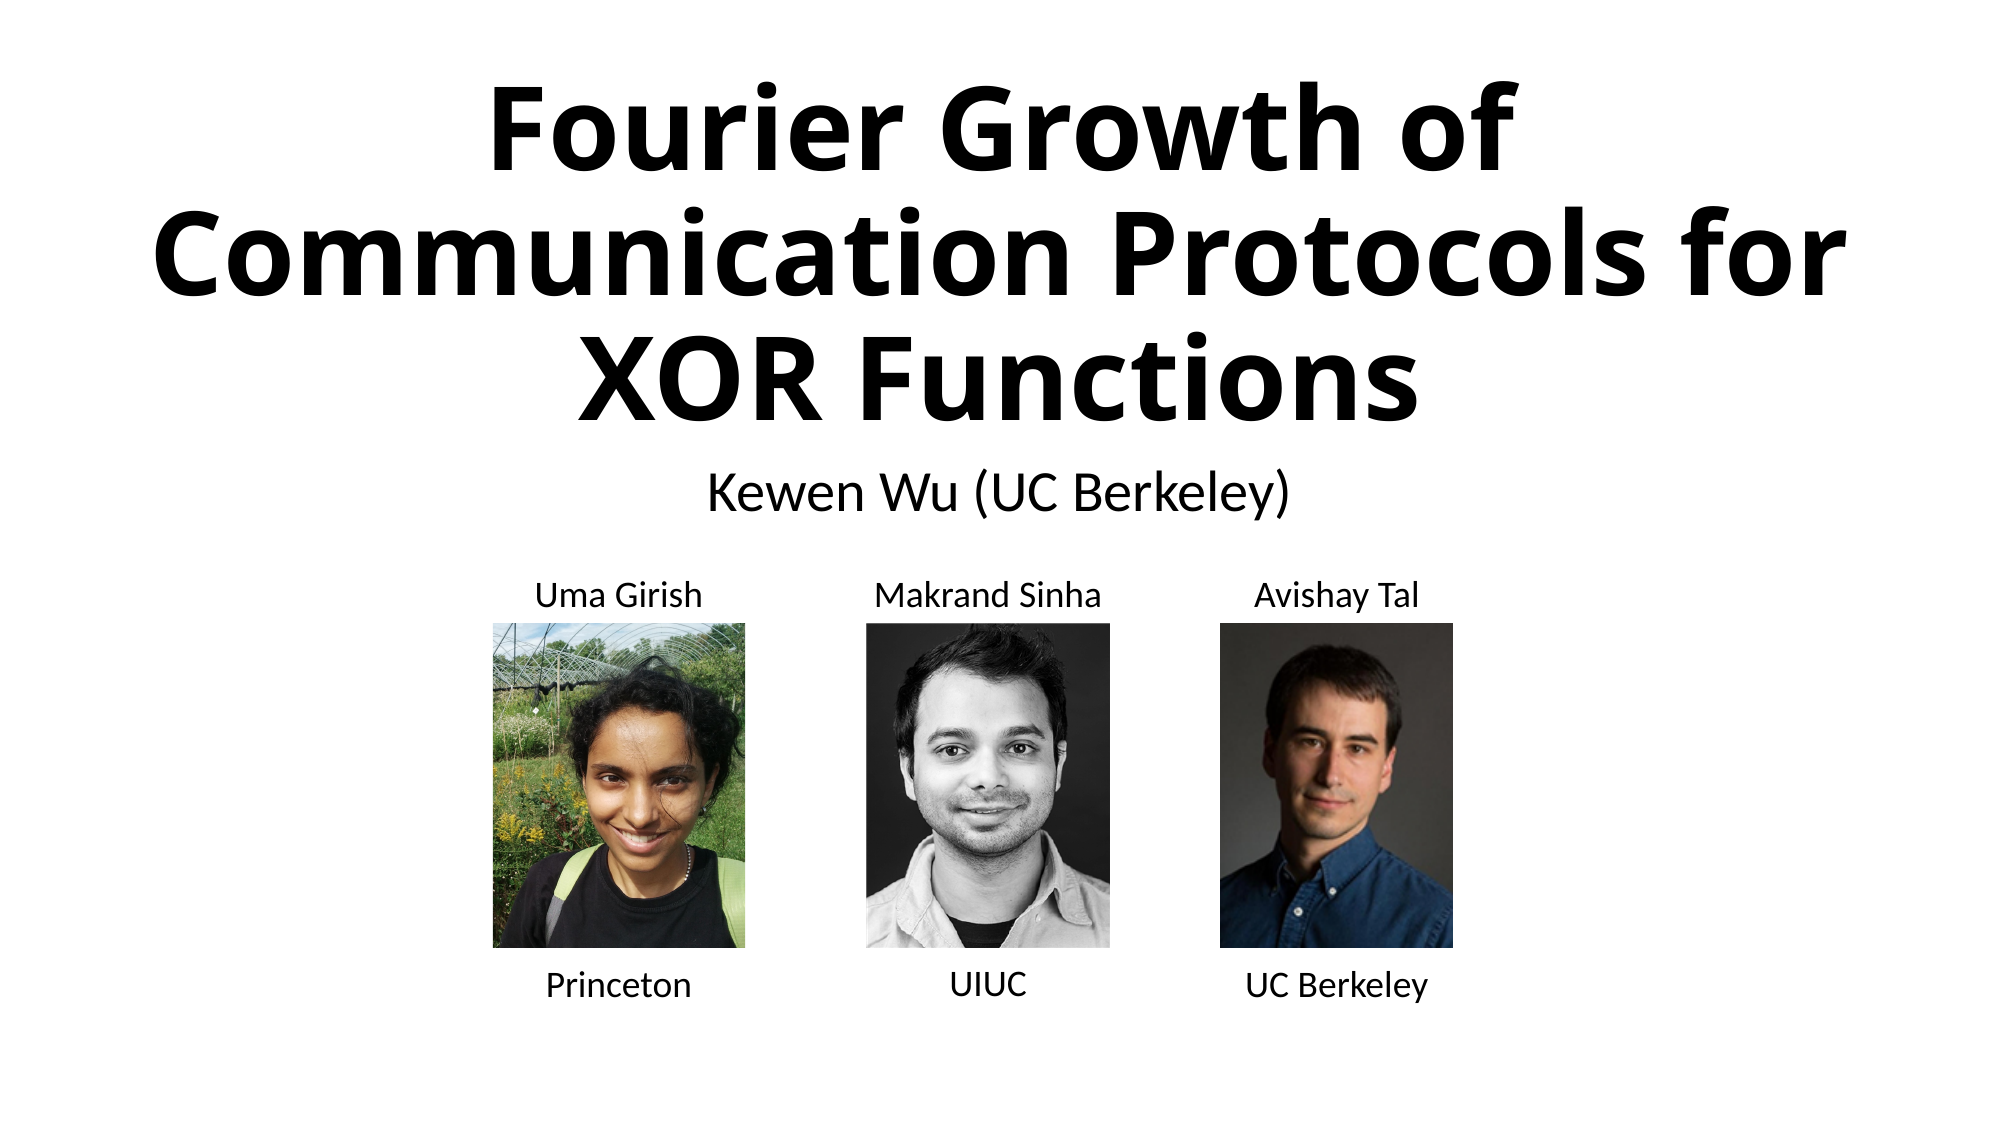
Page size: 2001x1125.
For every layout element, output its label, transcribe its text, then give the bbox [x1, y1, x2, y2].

text_box UIUC [861, 951, 1115, 1012]
text_box Uma Girish [492, 562, 746, 622]
text_box Makrand Sinha [853, 562, 1123, 623]
text_box Princeton [492, 952, 746, 1013]
picture [1220, 623, 1453, 948]
picture [492, 622, 746, 948]
text_box UC Berkeley [1210, 952, 1463, 1013]
subtitle Kewen Wu (UC Berkeley) [249, 453, 1750, 547]
picture [866, 622, 1110, 948]
text_box Avishay Tal [1202, 562, 1472, 623]
title Fourier Growth of Communication Protocols for XOR Functions [110, 61, 1890, 454]
